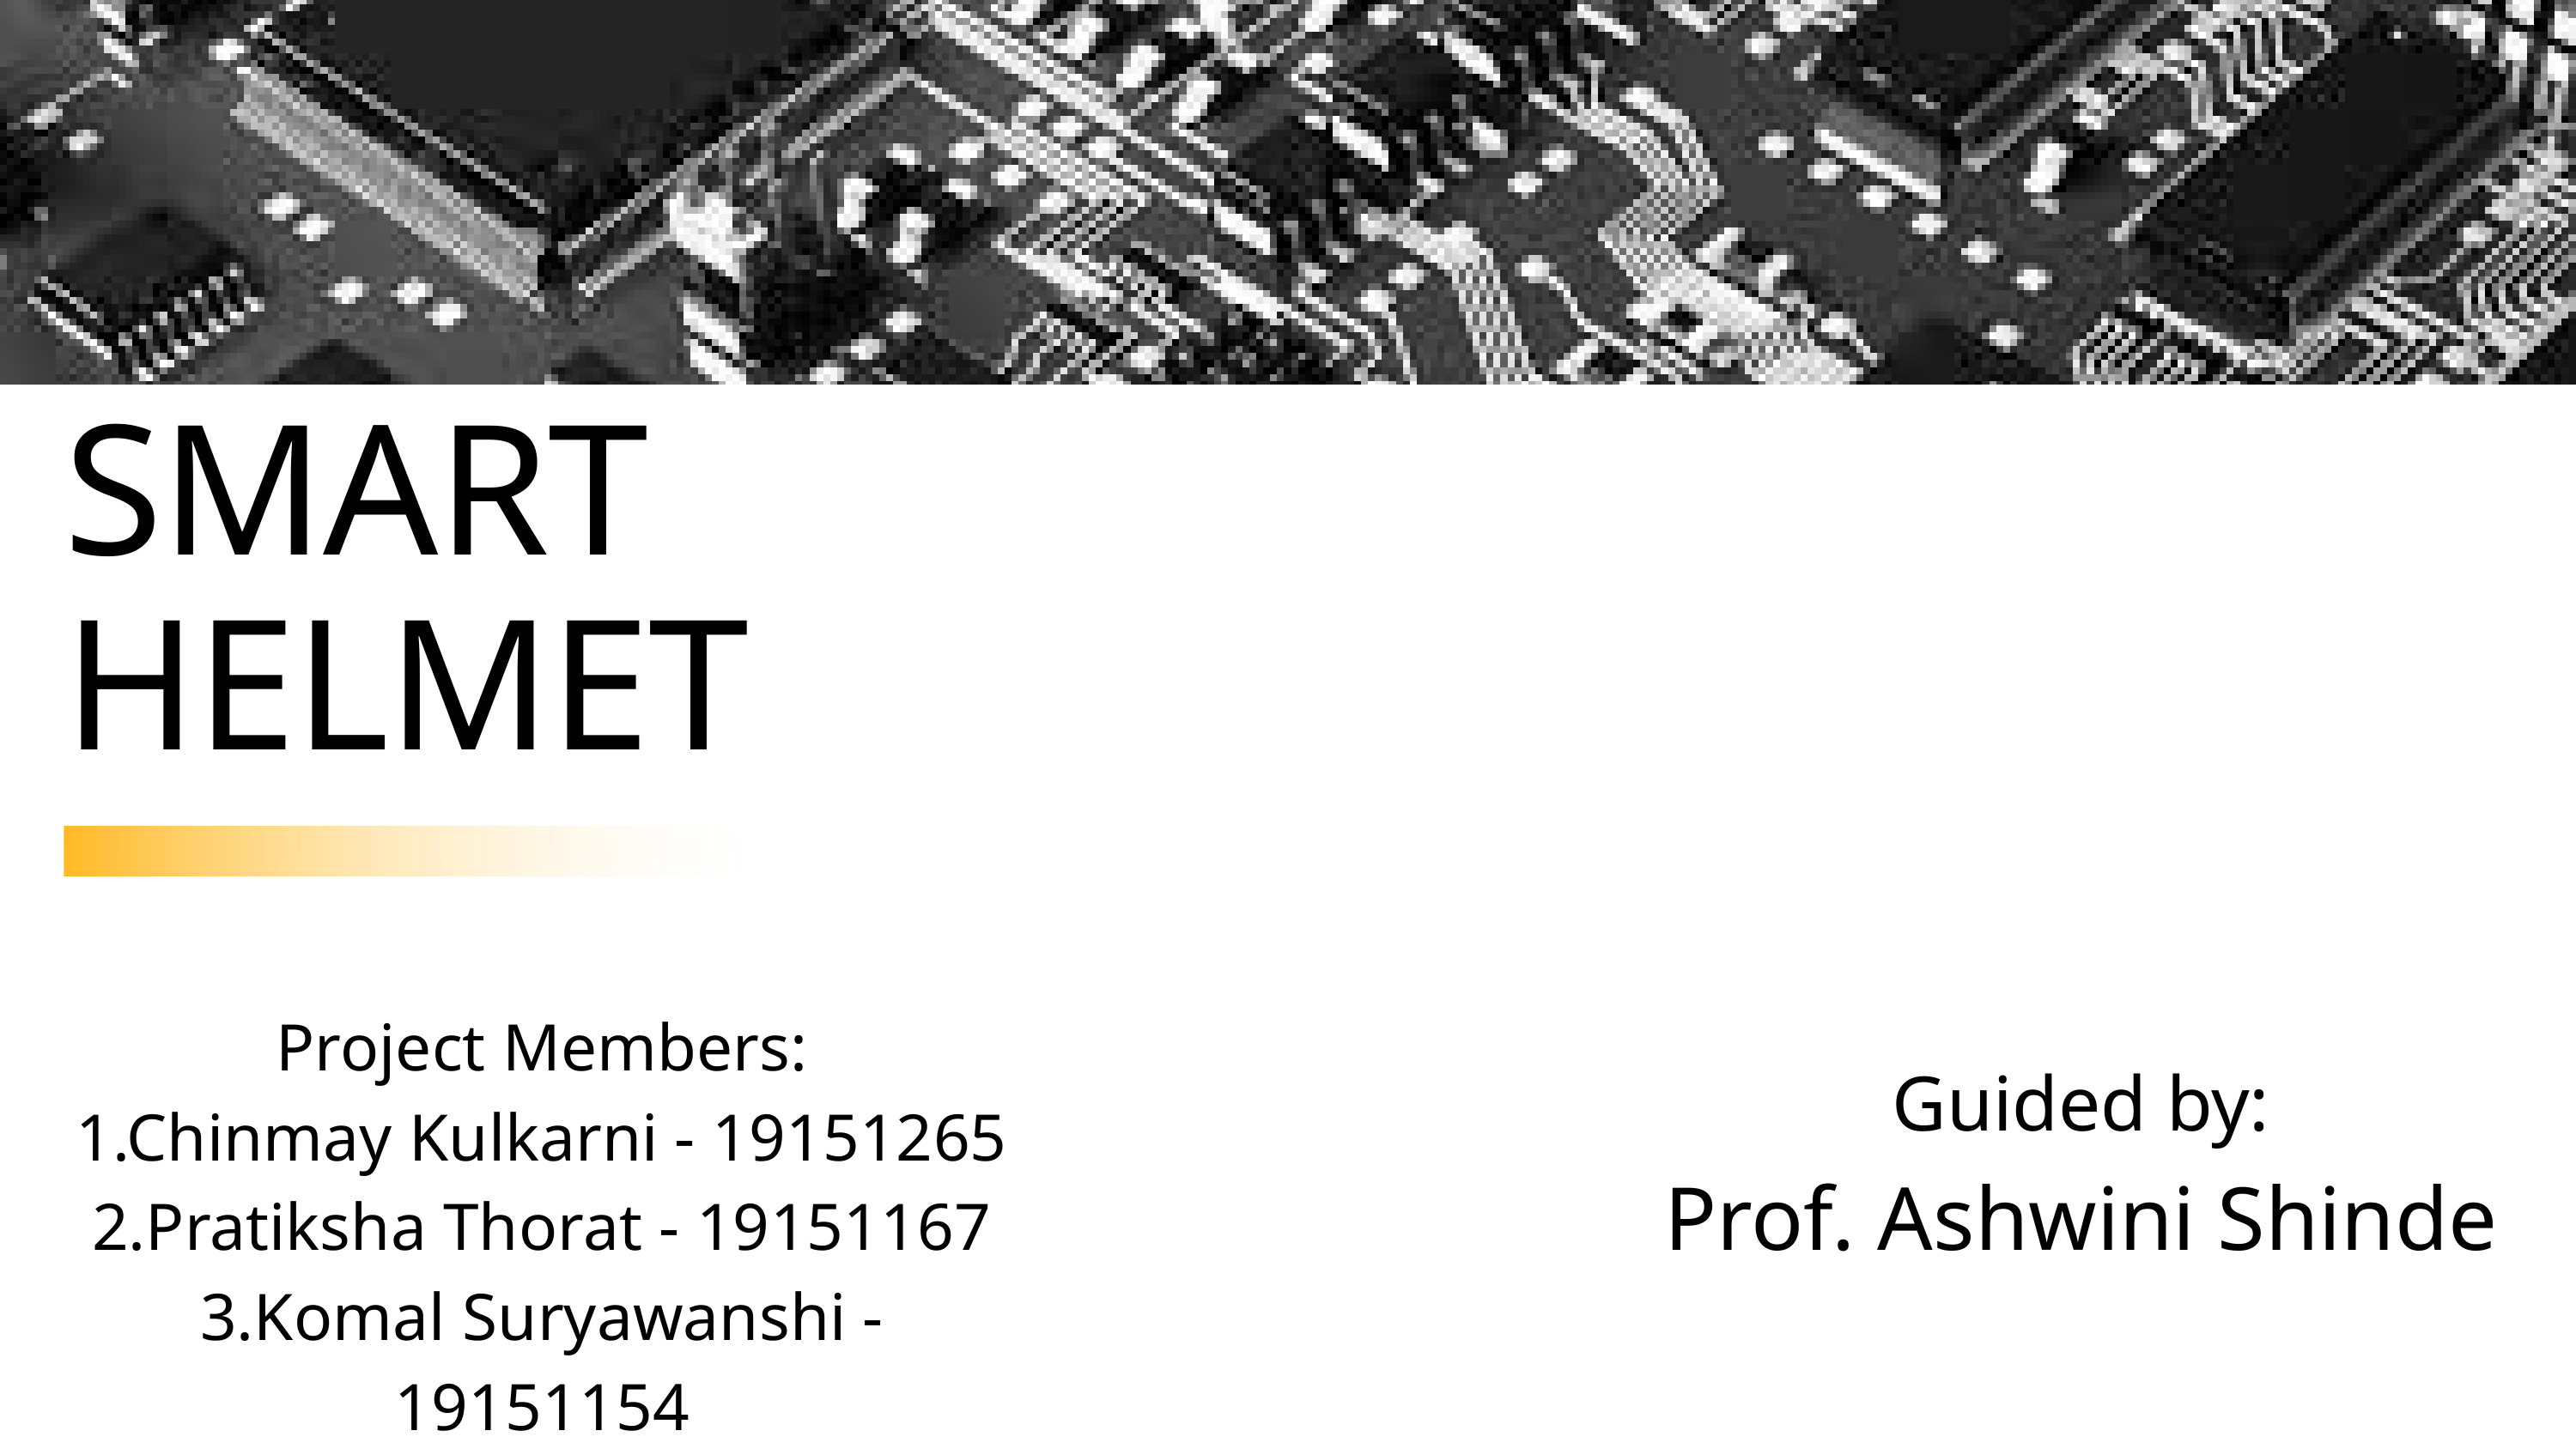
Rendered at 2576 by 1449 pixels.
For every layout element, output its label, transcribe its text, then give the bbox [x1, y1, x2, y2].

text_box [64, 395, 1172, 876]
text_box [1392, 875, 2295, 1262]
picture [0, 0, 2576, 385]
text_box Guided by: Prof. Ashwini Shinde [2294, 1040, 2503, 1268]
text_box Project Members: 1.Chinmay Kulkarni - 19151265 2.Pratiksha Thorat - 19151167 3.Komal Suryawanshi -19151154 [55, 993, 1030, 1444]
